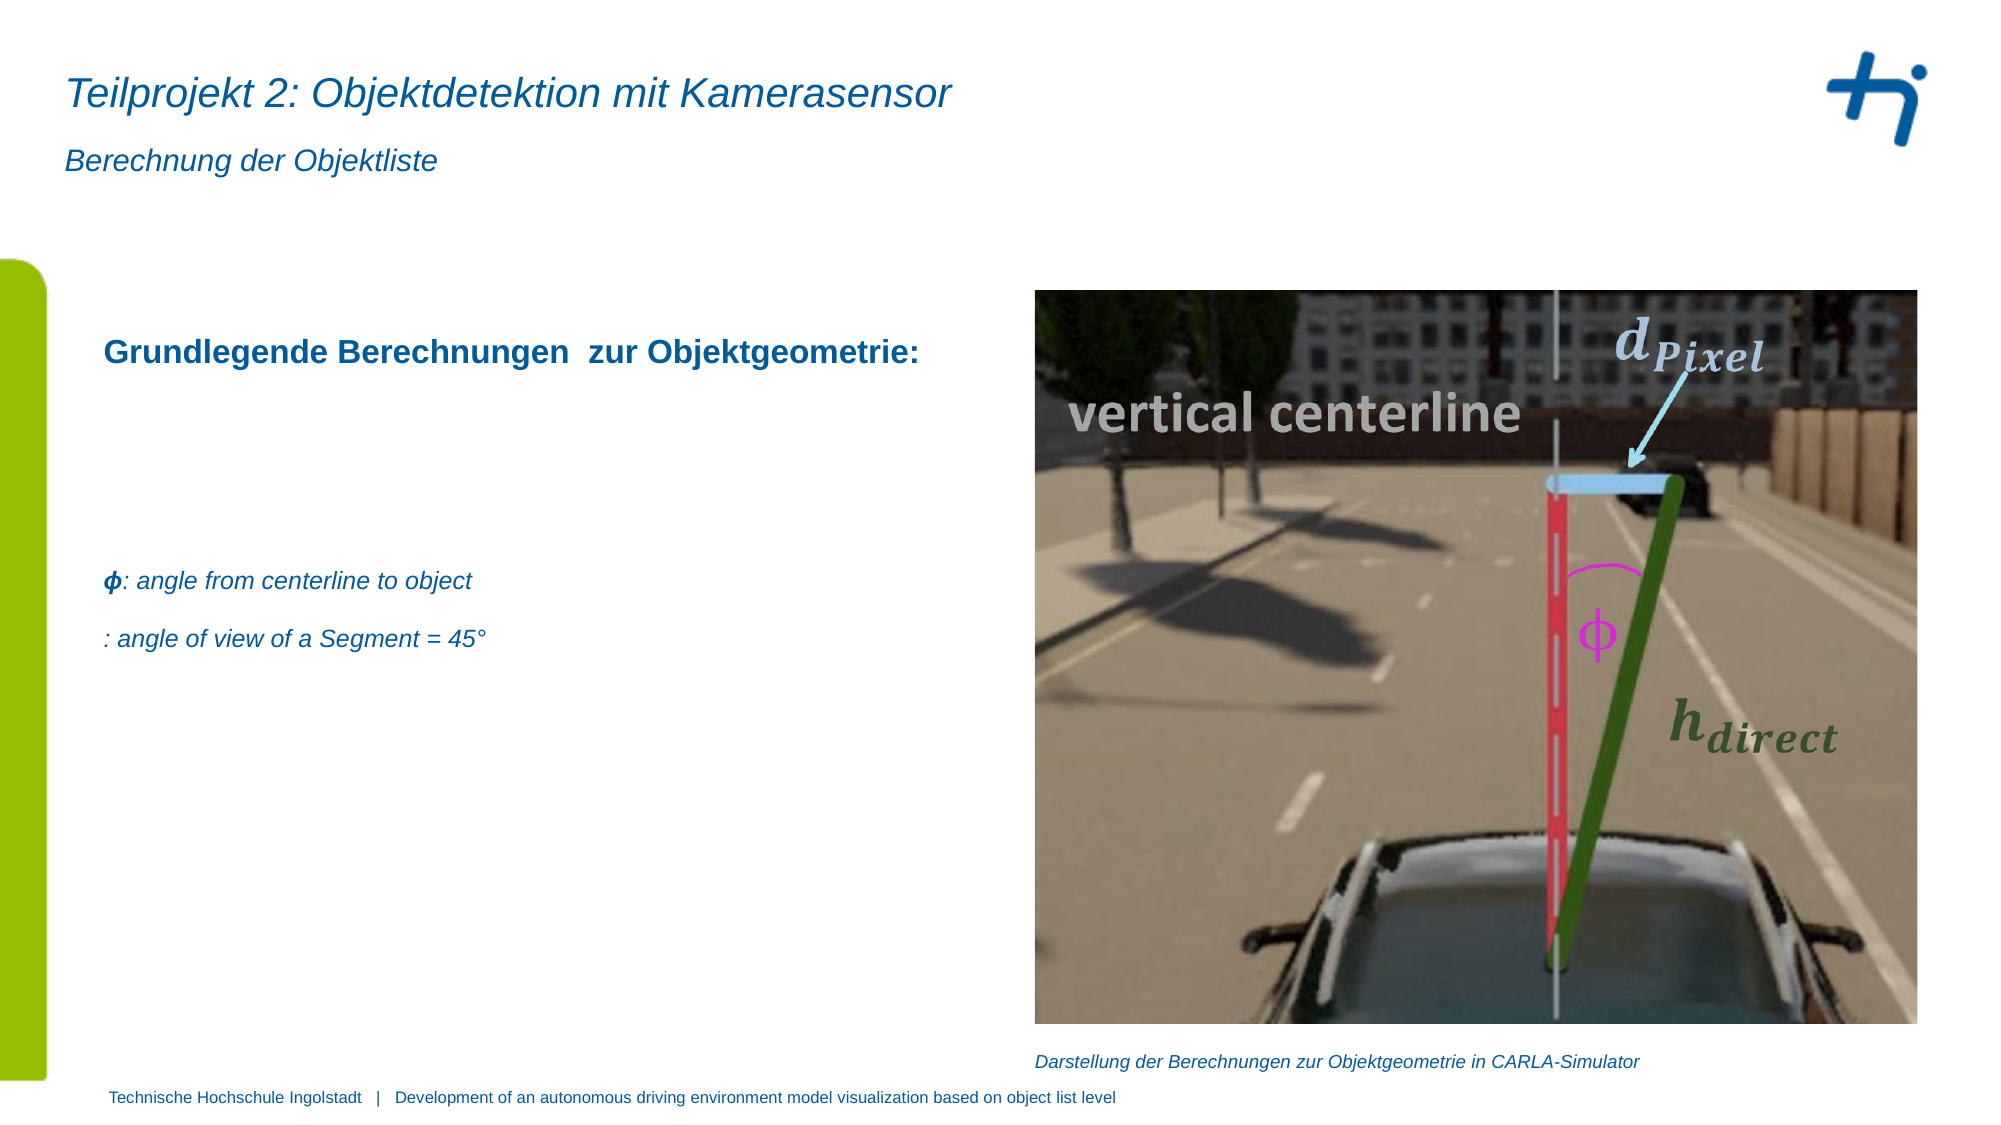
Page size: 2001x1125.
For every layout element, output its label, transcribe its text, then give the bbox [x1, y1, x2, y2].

picture [1034, 290, 1918, 1024]
subtitle Berechnung der Objektliste [64, 122, 1665, 179]
list Darstellung der Berechnungen zur Objektgeometrie in CARLA-Simulator [1034, 1049, 1918, 1069]
title Teilprojekt 2: Objektdetektion mit Kamerasensor [64, 66, 1665, 121]
